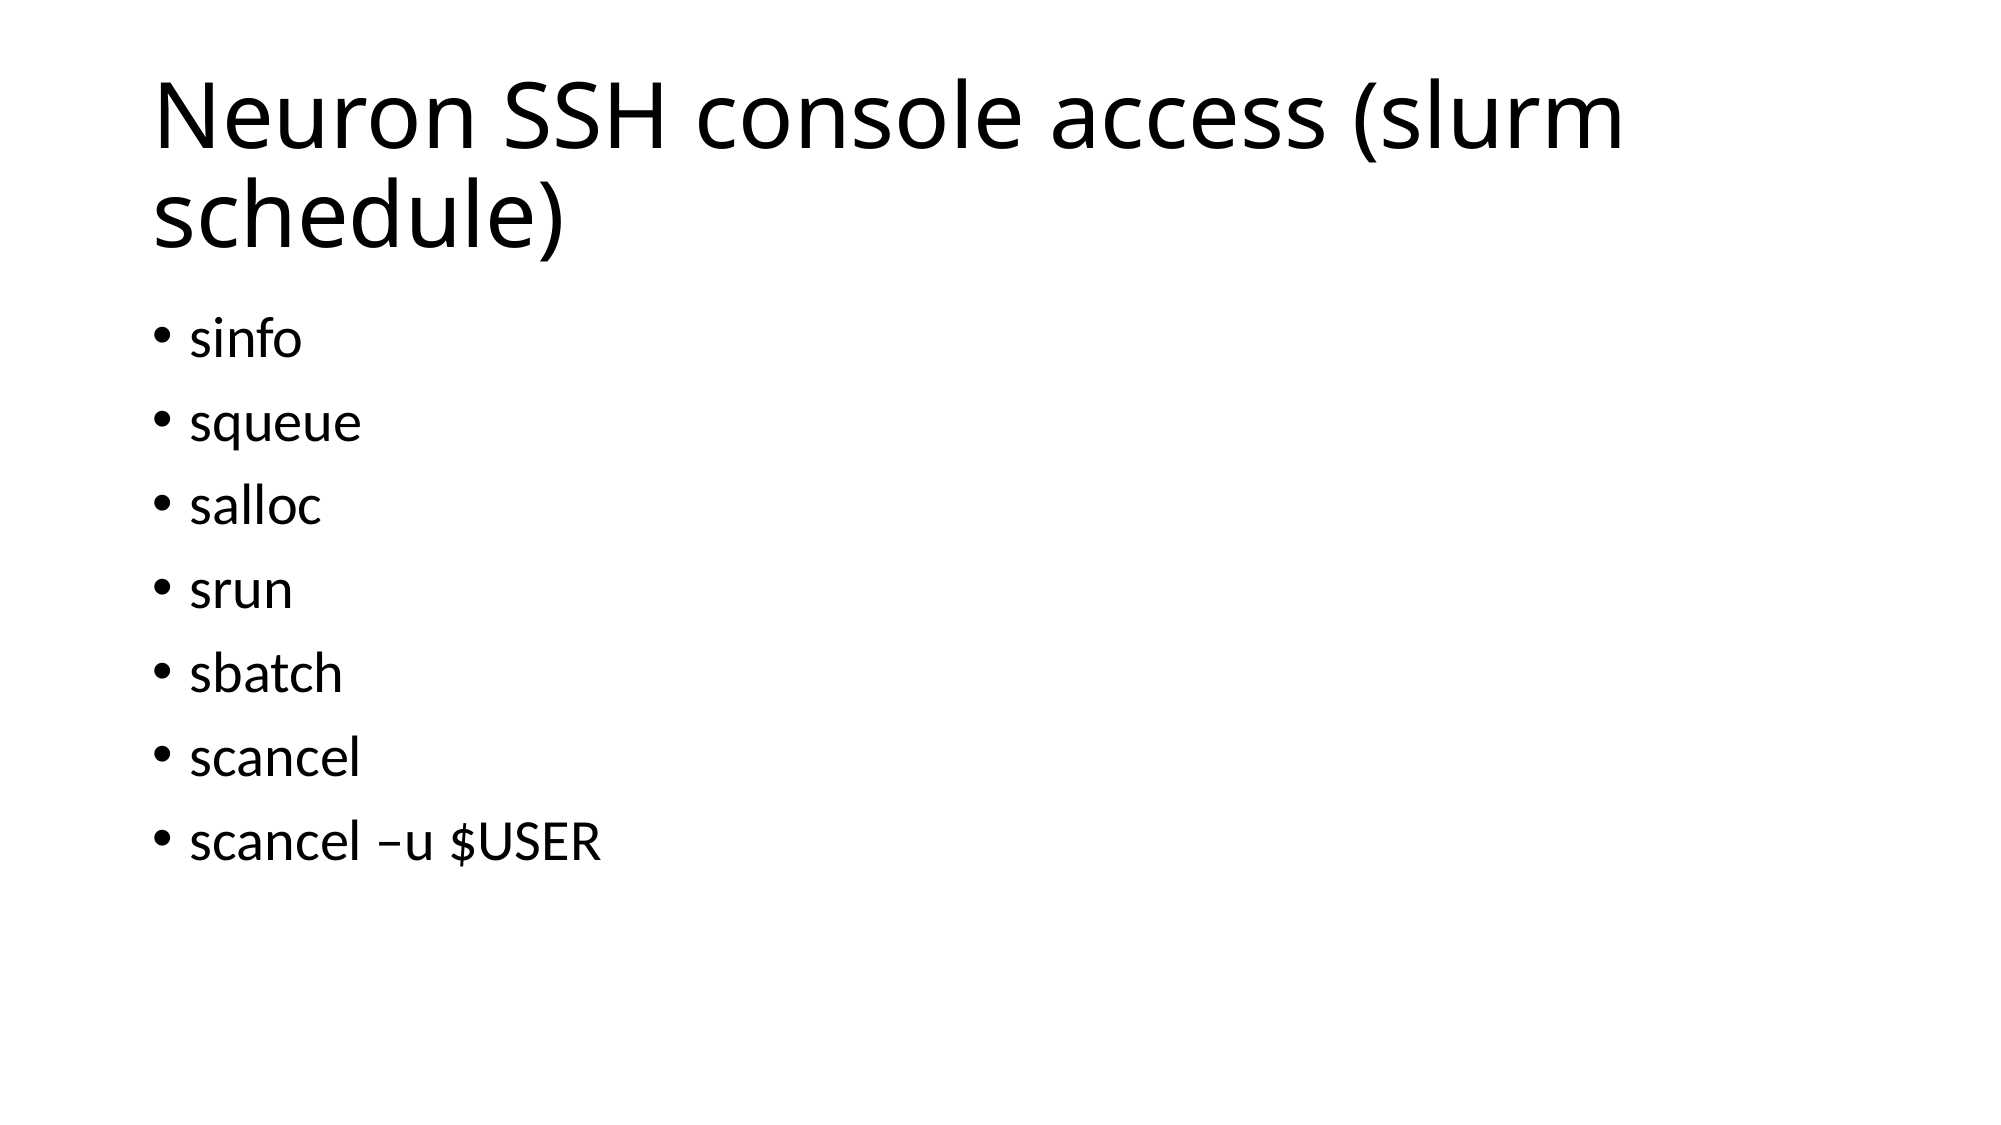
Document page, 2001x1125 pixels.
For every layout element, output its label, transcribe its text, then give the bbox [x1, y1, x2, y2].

title Neuron SSH console access (slurm schedule) [137, 59, 1863, 278]
list sinfo squeue salloc srun sbatch scancel scancel –u $USER [137, 299, 1863, 1014]
